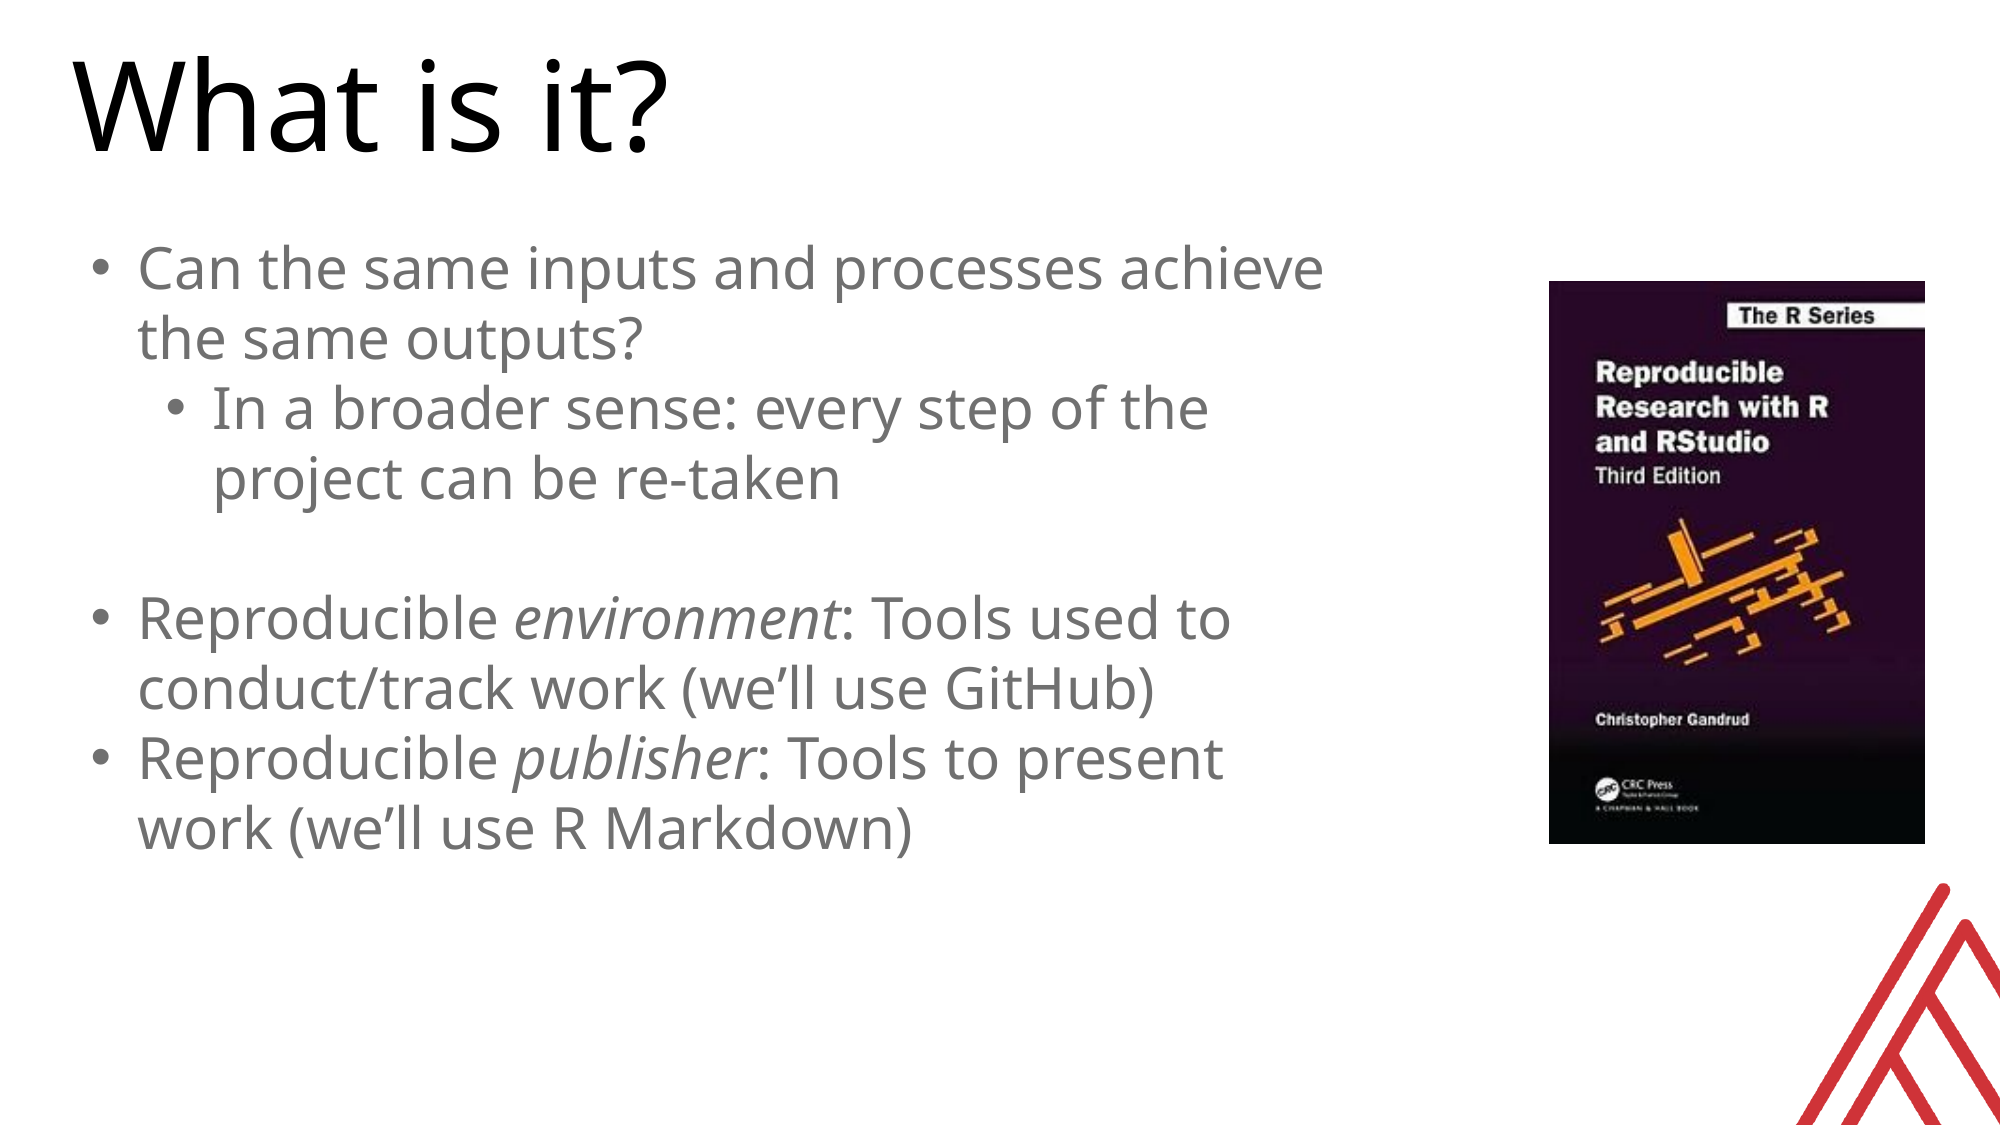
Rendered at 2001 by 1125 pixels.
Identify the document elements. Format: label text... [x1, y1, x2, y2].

picture [1548, 281, 1925, 844]
text_box Can the same inputs and processes achieve the same outputs? In a broader sense: every step of the project can be re-taken Reproducible environment: Tools used to conduct/track work (we’ll use GitHub) Reproducible publisher: Tools to present work (we’ll use R Markdown) [75, 224, 1370, 1009]
picture [1787, 880, 2000, 1125]
text_box What is it? [56, 18, 1665, 184]
